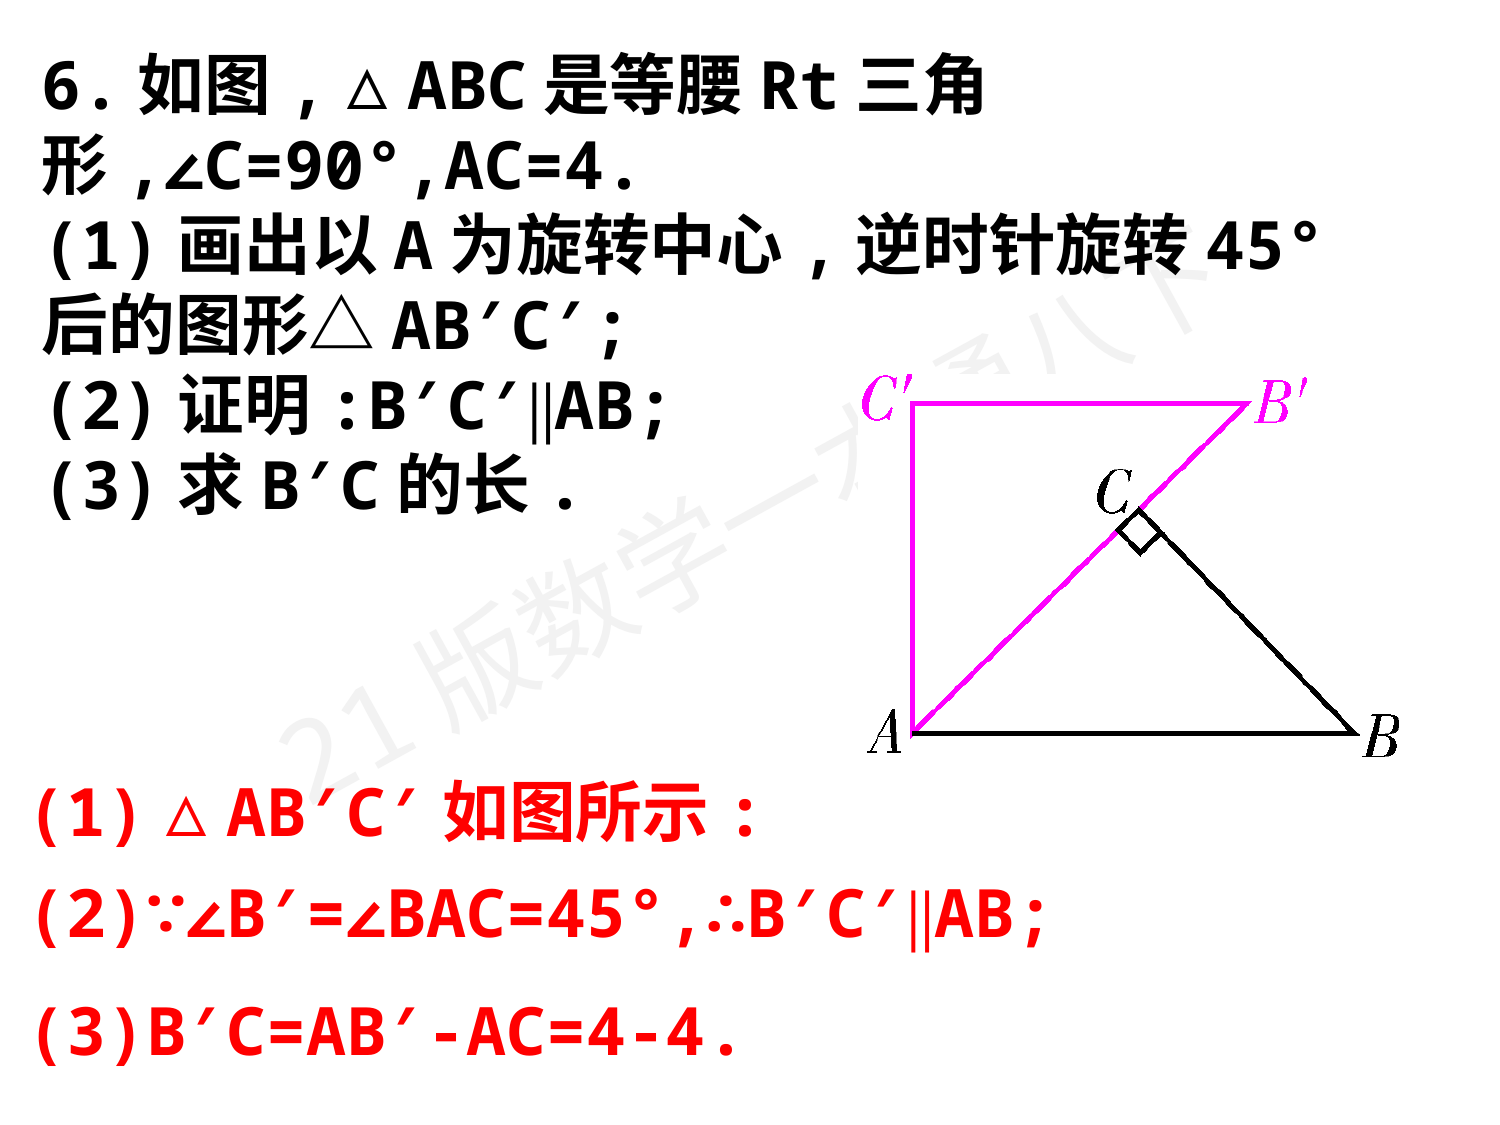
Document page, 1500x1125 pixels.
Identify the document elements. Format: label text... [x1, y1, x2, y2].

text_box (1)△AB′C′如图所示: [11, 762, 1399, 858]
text_box (2)∵∠B′=∠BAC=45°,∴B′C′∥AB; [11, 863, 1368, 959]
text_box 6.如图,△ABC是等腰Rt三角形,∠C=90°,AC=4. (1)画出以A为旋转中心,逆时针旋转45°后的图形△AB′C′; (2)证明:B′C′∥AB; (3)求B′C的长. [27, 35, 1383, 531]
picture [858, 374, 1399, 757]
